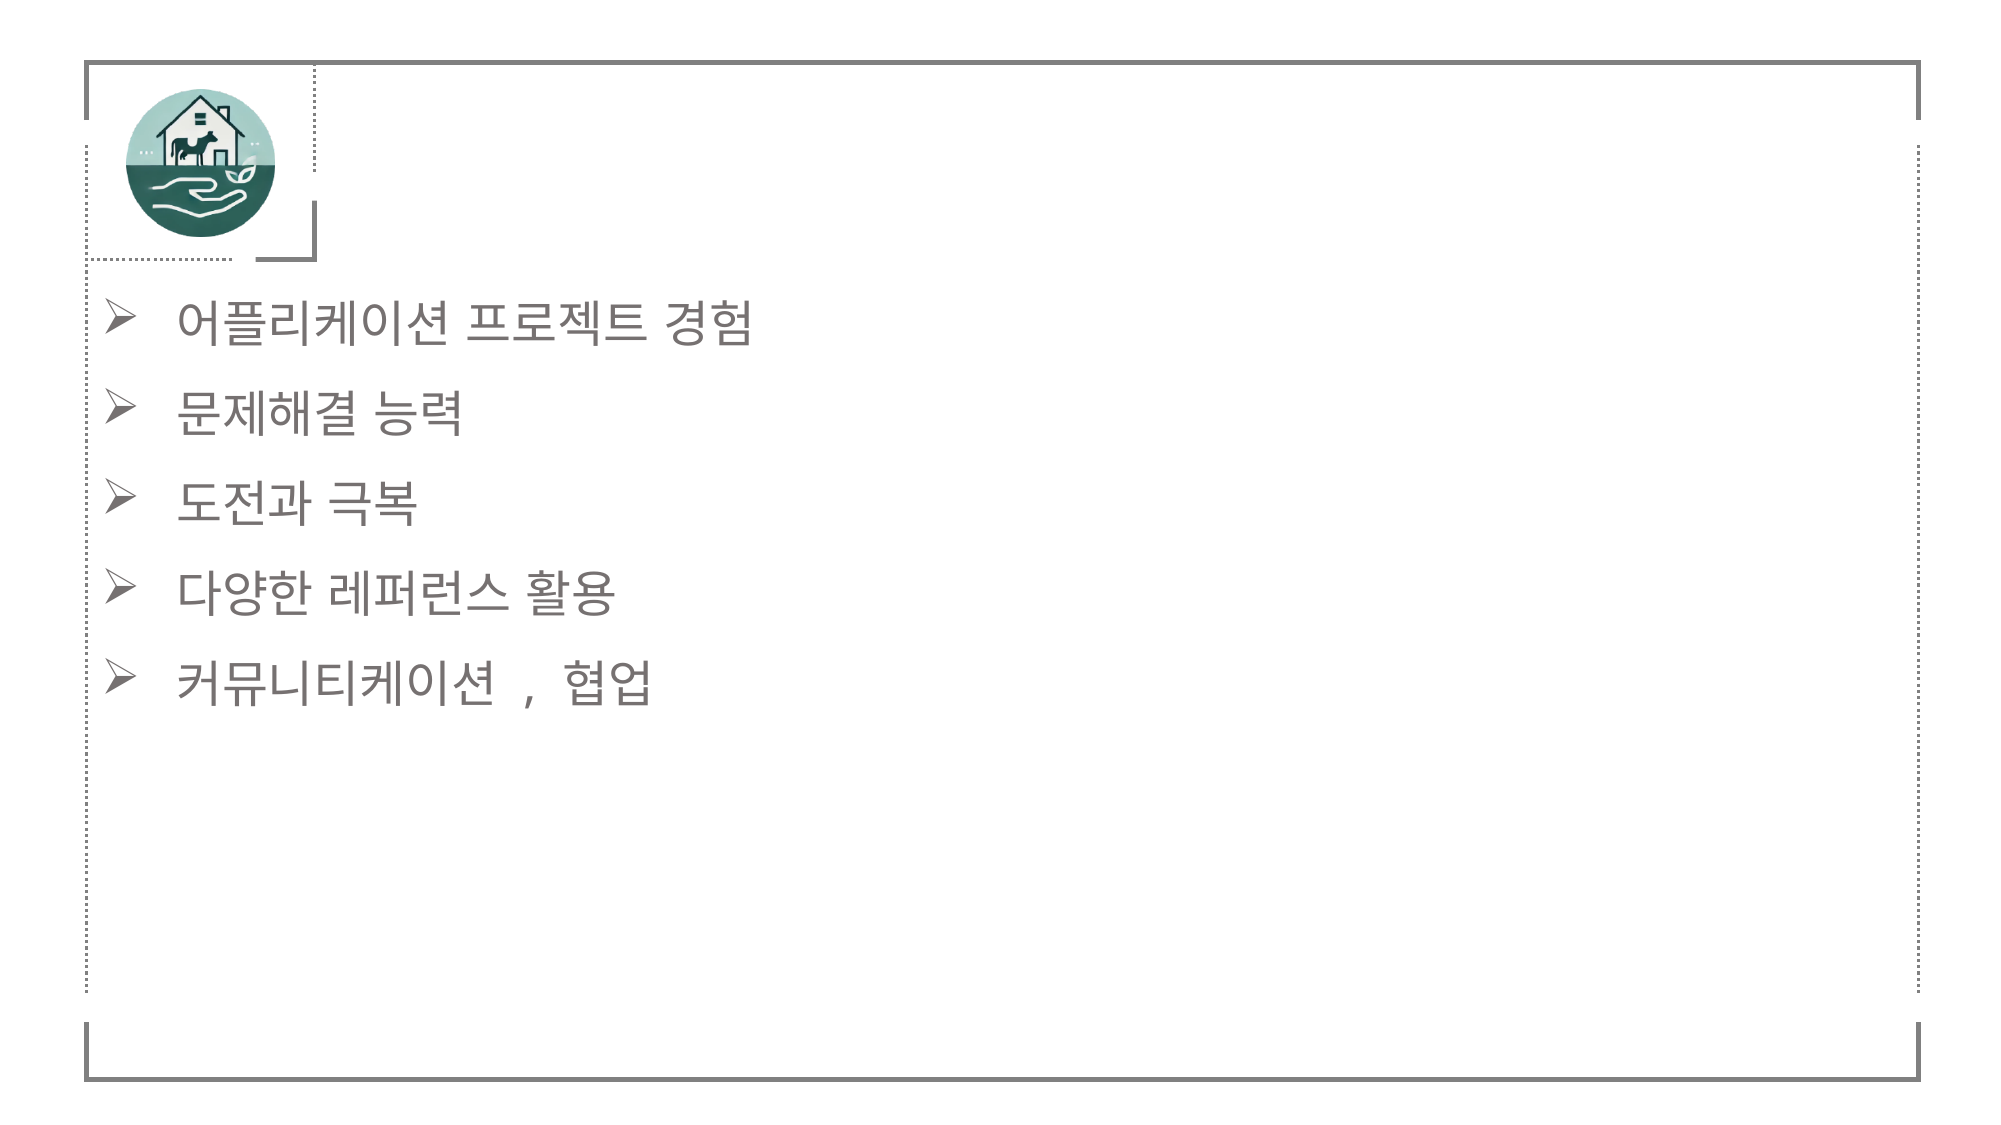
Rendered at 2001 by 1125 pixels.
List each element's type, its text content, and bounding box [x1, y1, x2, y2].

text_box [315, 62, 1919, 121]
text_box [86, 1022, 1919, 1080]
text_box [86, 62, 314, 121]
text_box 어플리케이션 프로젝트 경험 문제해결 능력 도전과 극복 다양한 레퍼런스 활용 커뮤니티케이션 , 협업 [87, 255, 896, 721]
picture [126, 89, 275, 237]
